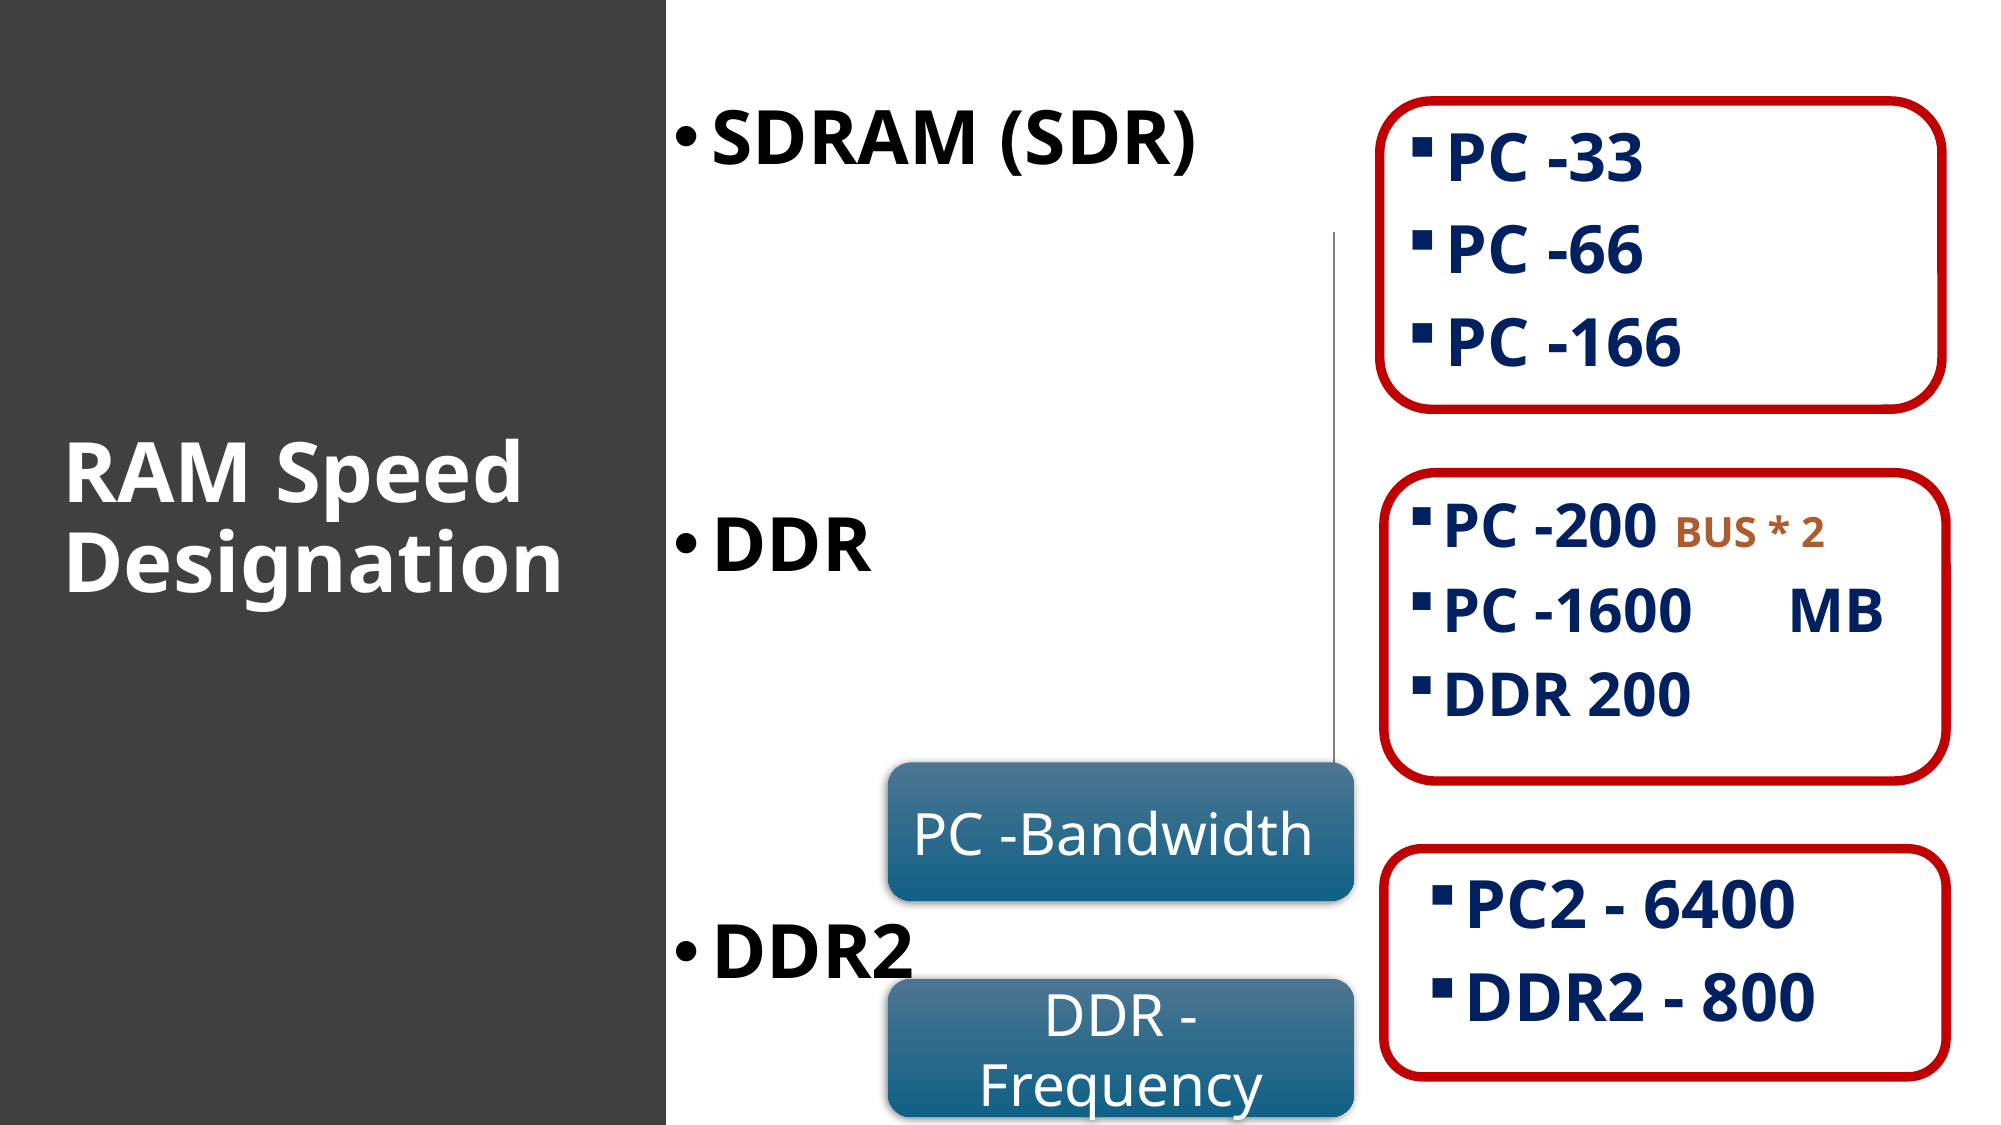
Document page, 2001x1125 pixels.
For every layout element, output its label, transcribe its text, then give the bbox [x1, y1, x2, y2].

text_box [1937, 126, 1944, 384]
text_box PC -Bandwidth [888, 762, 1355, 901]
text_box [0, 0, 667, 1125]
text_box [1941, 498, 1948, 756]
text_box [1378, 116, 1392, 394]
text_box [1393, 99, 1929, 115]
text_box [1382, 847, 1940, 1079]
text_box [1397, 471, 1933, 487]
text_box DDR - Frequency [888, 978, 1355, 1117]
text_box [1941, 864, 1948, 1061]
text_box [1382, 493, 1392, 761]
text_box PC -33 PC -66 PC -166 [1392, 115, 1937, 410]
text_box PC -200 BUS * 2 PC -1600 MB DDR 200 [1392, 487, 1941, 781]
list SDRAM (SDR) DDR DDR2 [658, 92, 1222, 1083]
title RAM Speed Designation [47, 423, 619, 627]
text_box PC2 - 6400 DDR2 - 800 [1412, 863, 1941, 1077]
